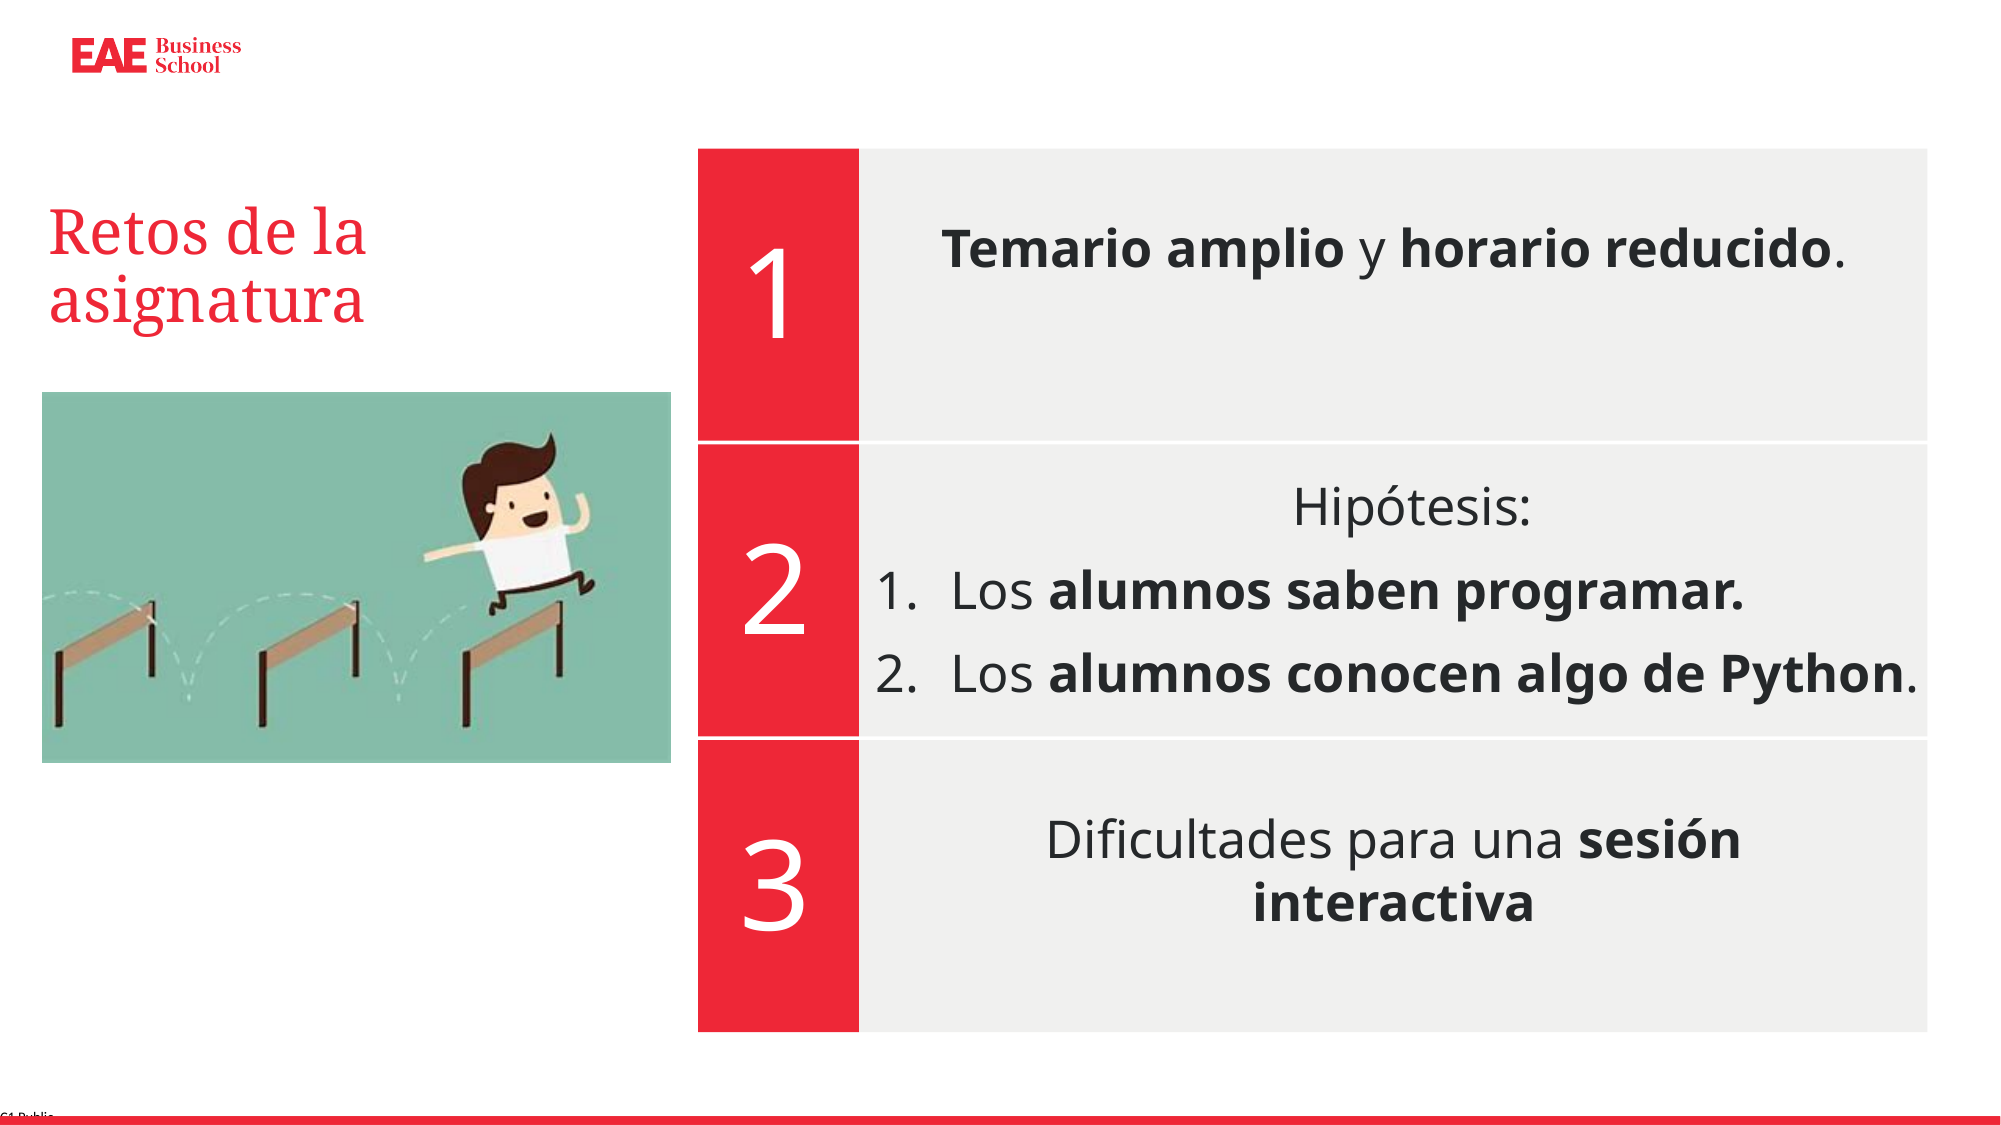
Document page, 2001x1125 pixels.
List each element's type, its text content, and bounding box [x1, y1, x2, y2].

list 2 [713, 500, 837, 688]
list 3 [713, 796, 837, 984]
list Hipótesis: Los alumnos saben programar. Los alumnos conocen algo de Python. [860, 466, 1965, 670]
list 1 [713, 204, 837, 393]
list Dificultades para una sesión interactiva [921, 798, 1868, 1003]
title Retos de la asignatura [33, 193, 693, 299]
picture [42, 392, 671, 763]
list Temario amplio y horario reducido. [921, 207, 1868, 411]
